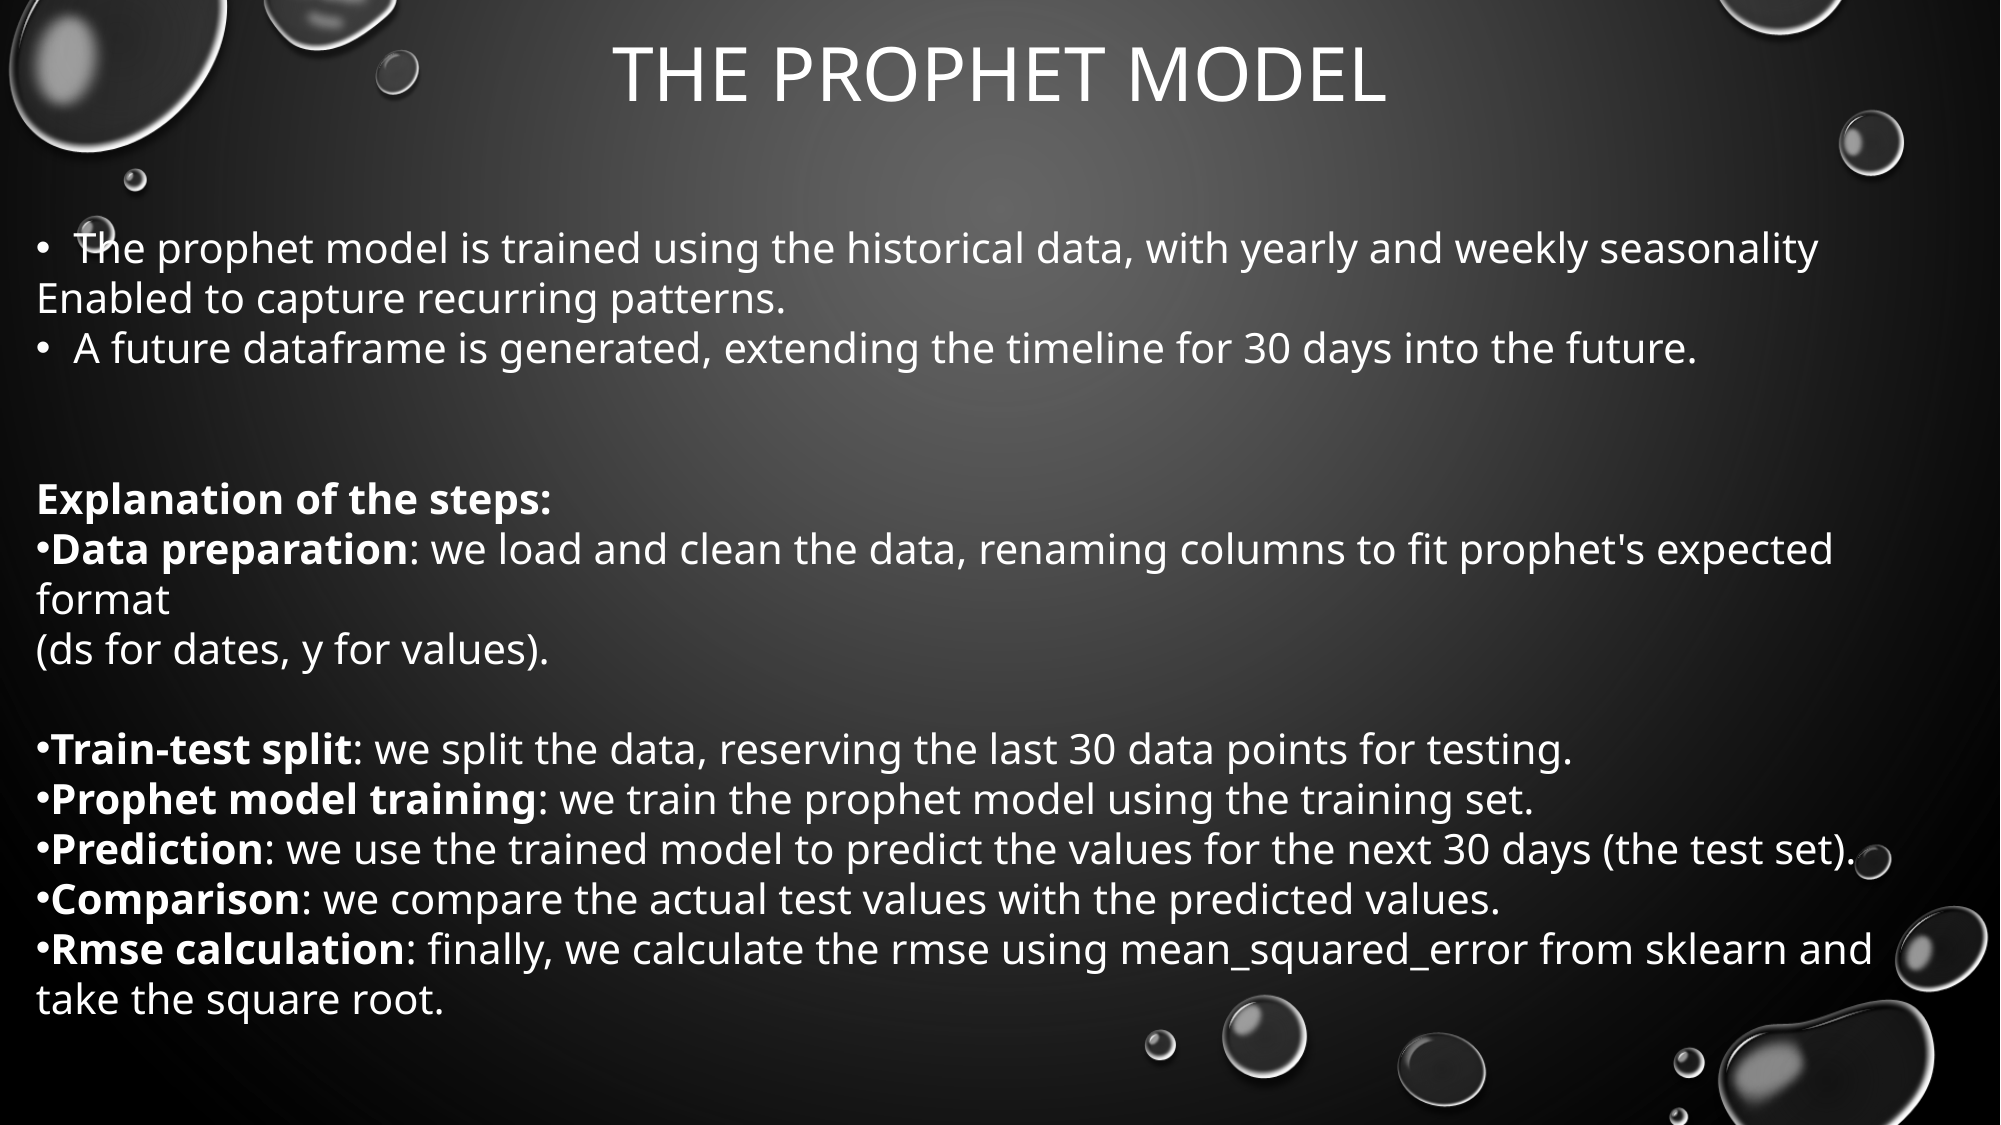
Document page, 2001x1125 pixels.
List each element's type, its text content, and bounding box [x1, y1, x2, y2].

title The Prophet Model [149, 26, 1851, 114]
list The prophet model is trained using the historical data, with yearly and weekly seasonality Enabled to capture recurring patterns. A future dataframe is generated, extending the timeline for 30 days into the future. Explanation of the steps: Data preparation: we load and clean the data, renaming columns to fit prophet's expected format (ds for dates, y for values). Train-test split: we split the data, reserving the last 30 data points for testing. Prophet model training: we train the prophet model using the training set. Prediction: we use the trained model to predict the values for the next 30 days (the test set). Comparison: we compare the actual test values with the predicted values. Rmse calculation: finally, we calculate the rmse using mean_squared_error from sklearn and take the square root. [20, 114, 1979, 1125]
picture [0, 0, 2000, 1125]
